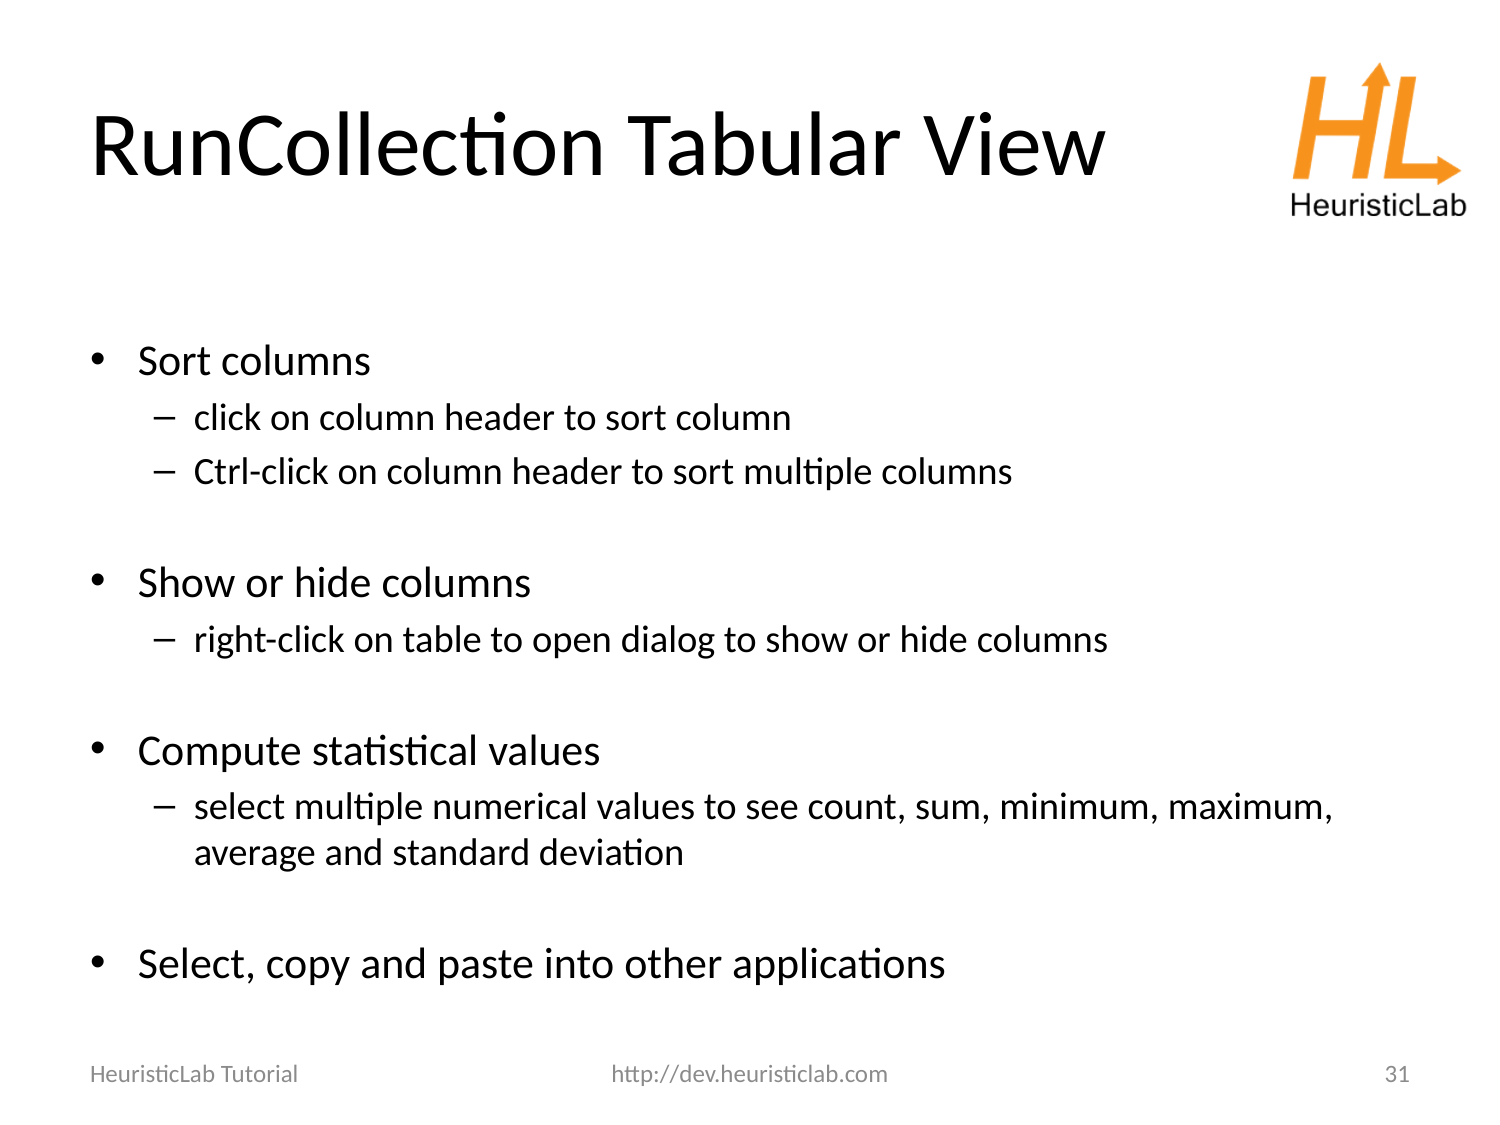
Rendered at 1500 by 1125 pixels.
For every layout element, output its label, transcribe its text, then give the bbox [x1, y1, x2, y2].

slide_number HeuristicLab Tutorial [75, 1042, 425, 1103]
title RunCollection Tabular View [75, 45, 1282, 233]
picture [1281, 27, 1474, 244]
slide_number 31 [1074, 1042, 1425, 1103]
list Sort columns click on column header to sort column Ctrl-click on column header to sort multiple columns Show or hide columns right-click on table to open dialog to show or hide columns Compute statistical values select multiple numerical values to see count, sum, minimum, maximum, average and standard deviation Select, copy and paste into other applications [75, 262, 1425, 1005]
footer http://dev.heuristiclab.com [512, 1042, 988, 1103]
